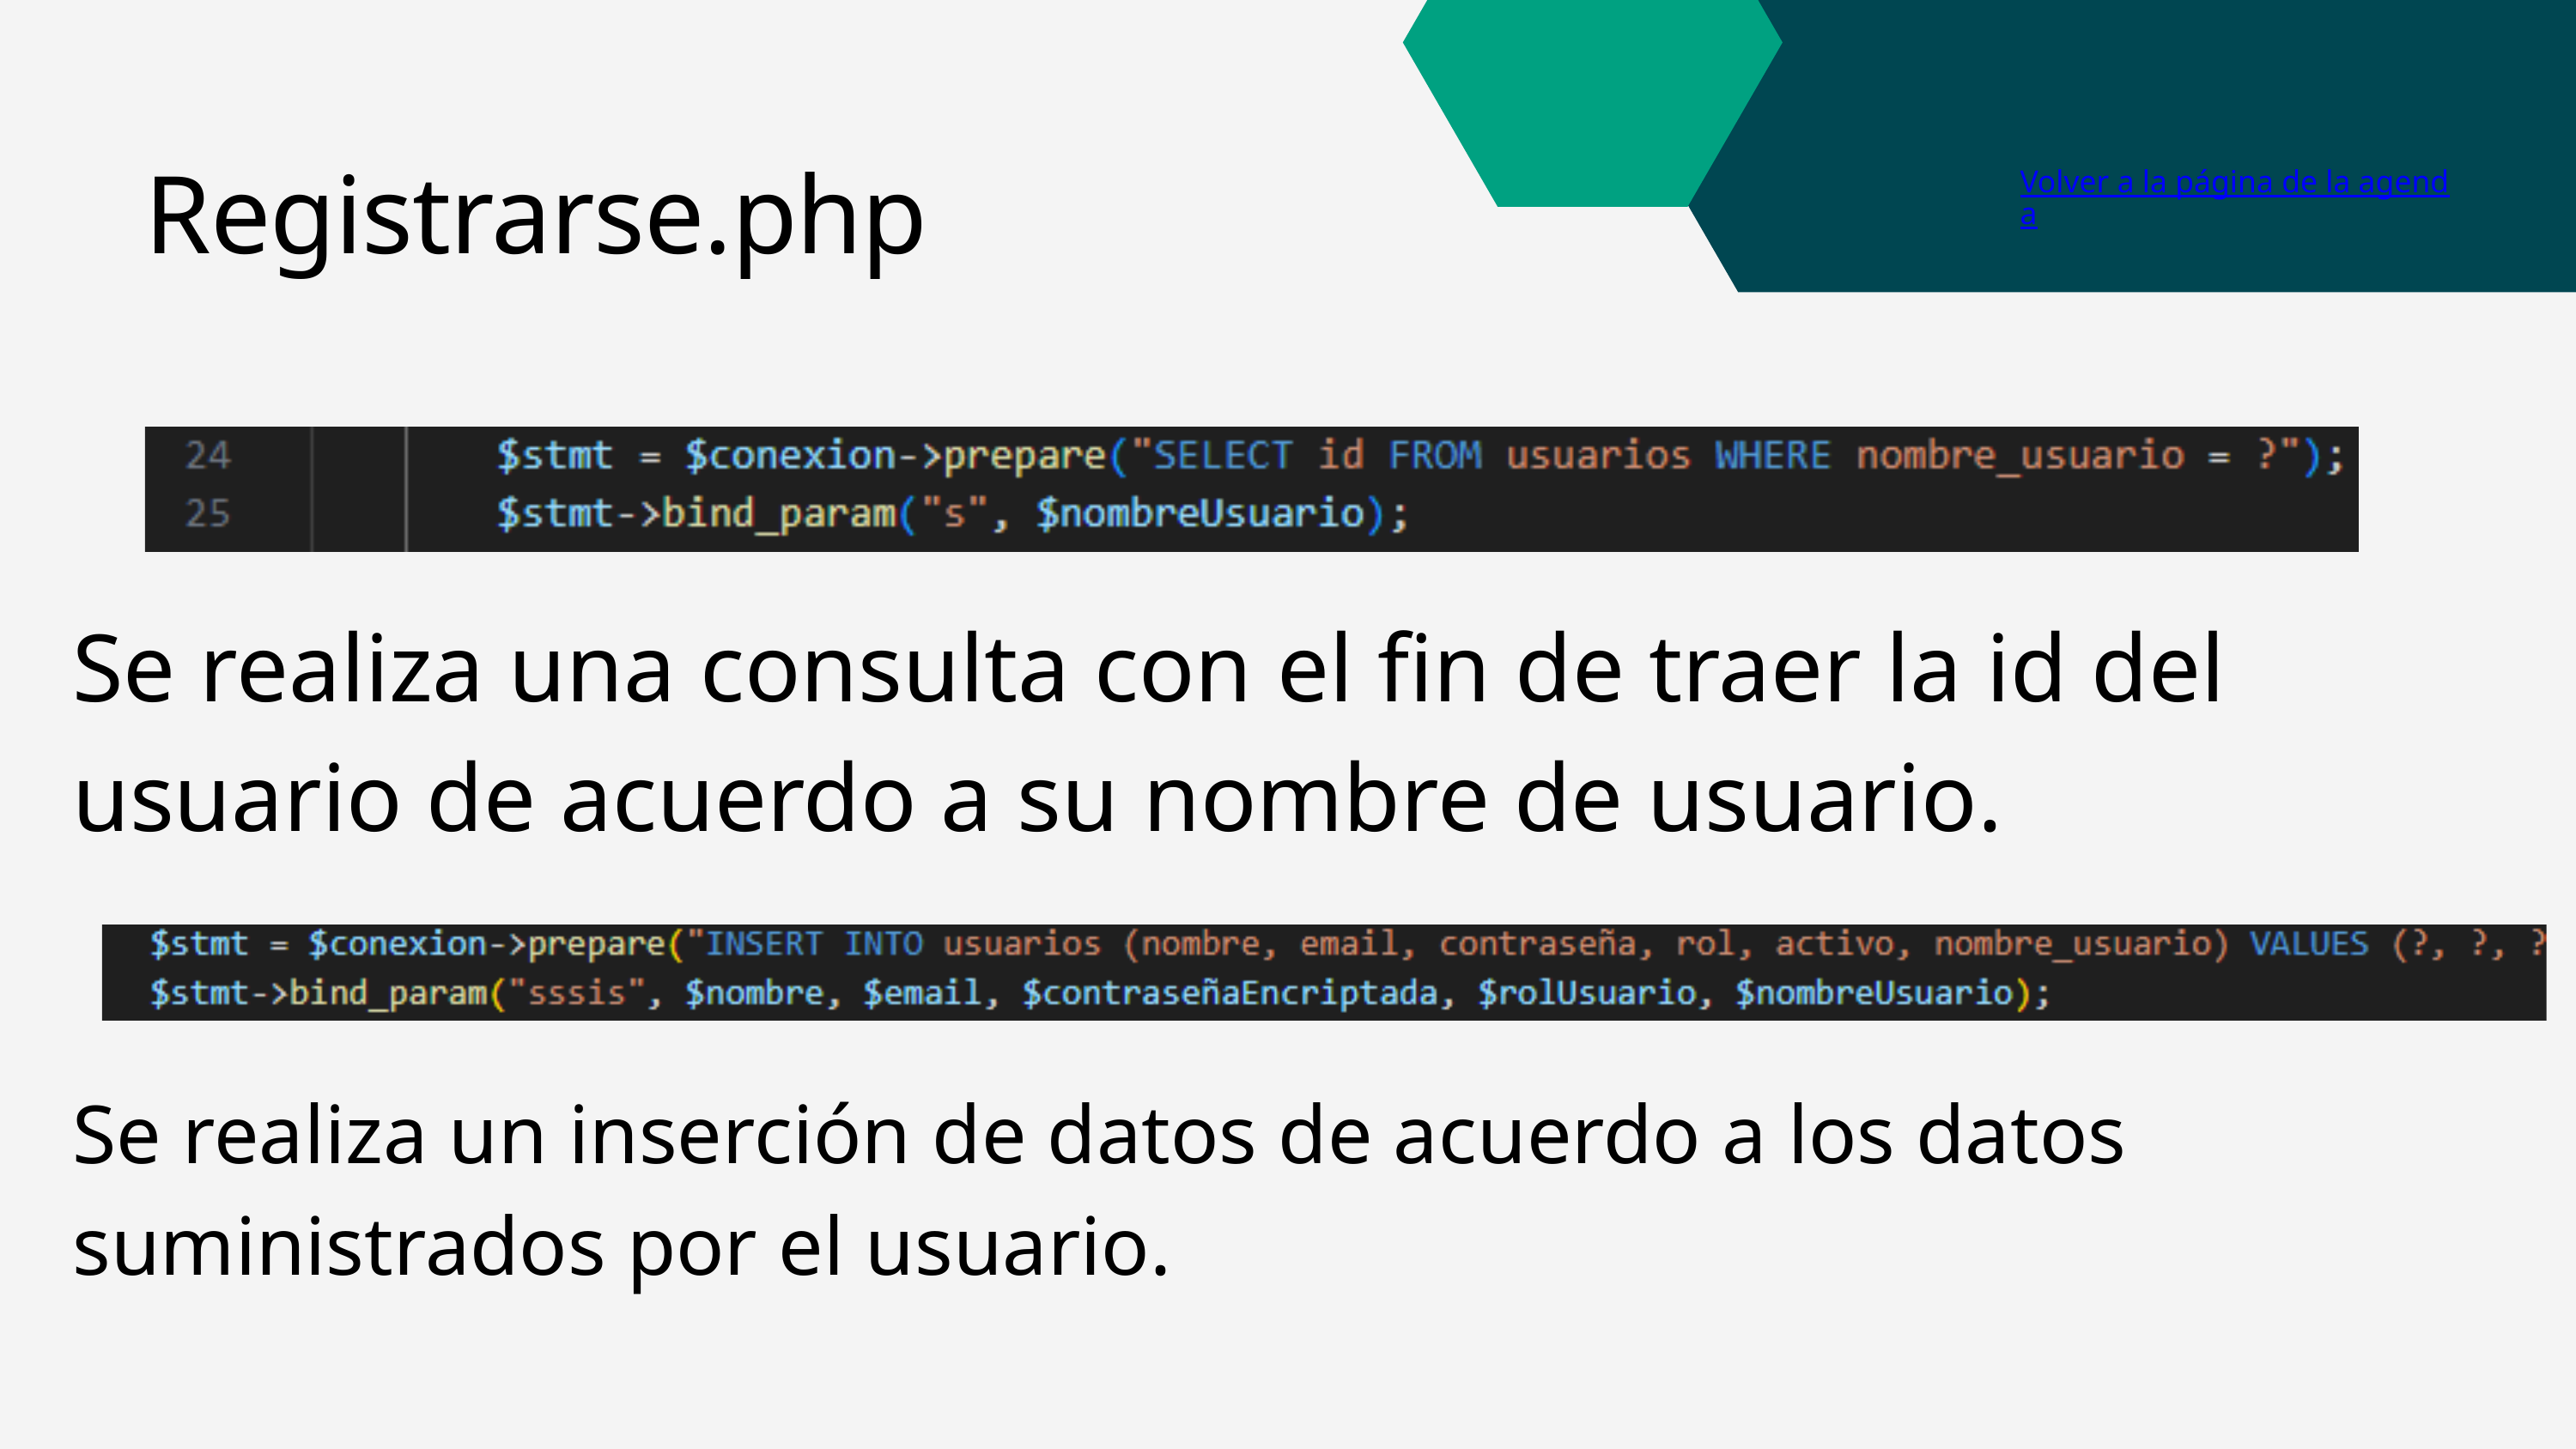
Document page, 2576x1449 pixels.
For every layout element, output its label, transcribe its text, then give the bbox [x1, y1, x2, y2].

text_box [144, 427, 2359, 552]
text_box Se realiza un inserción de datos de acuerdo a los datos suministrados por el usuario. [72, 1067, 2576, 1292]
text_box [1485, 0, 2576, 293]
text_box [101, 925, 2547, 1021]
text_box Se realiza una consulta con el fin de traer la id del usuario de acuerdo a su nombre de usuario. [72, 590, 2576, 851]
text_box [1402, 0, 1783, 208]
text_box Registrarse.php [144, 135, 1165, 276]
